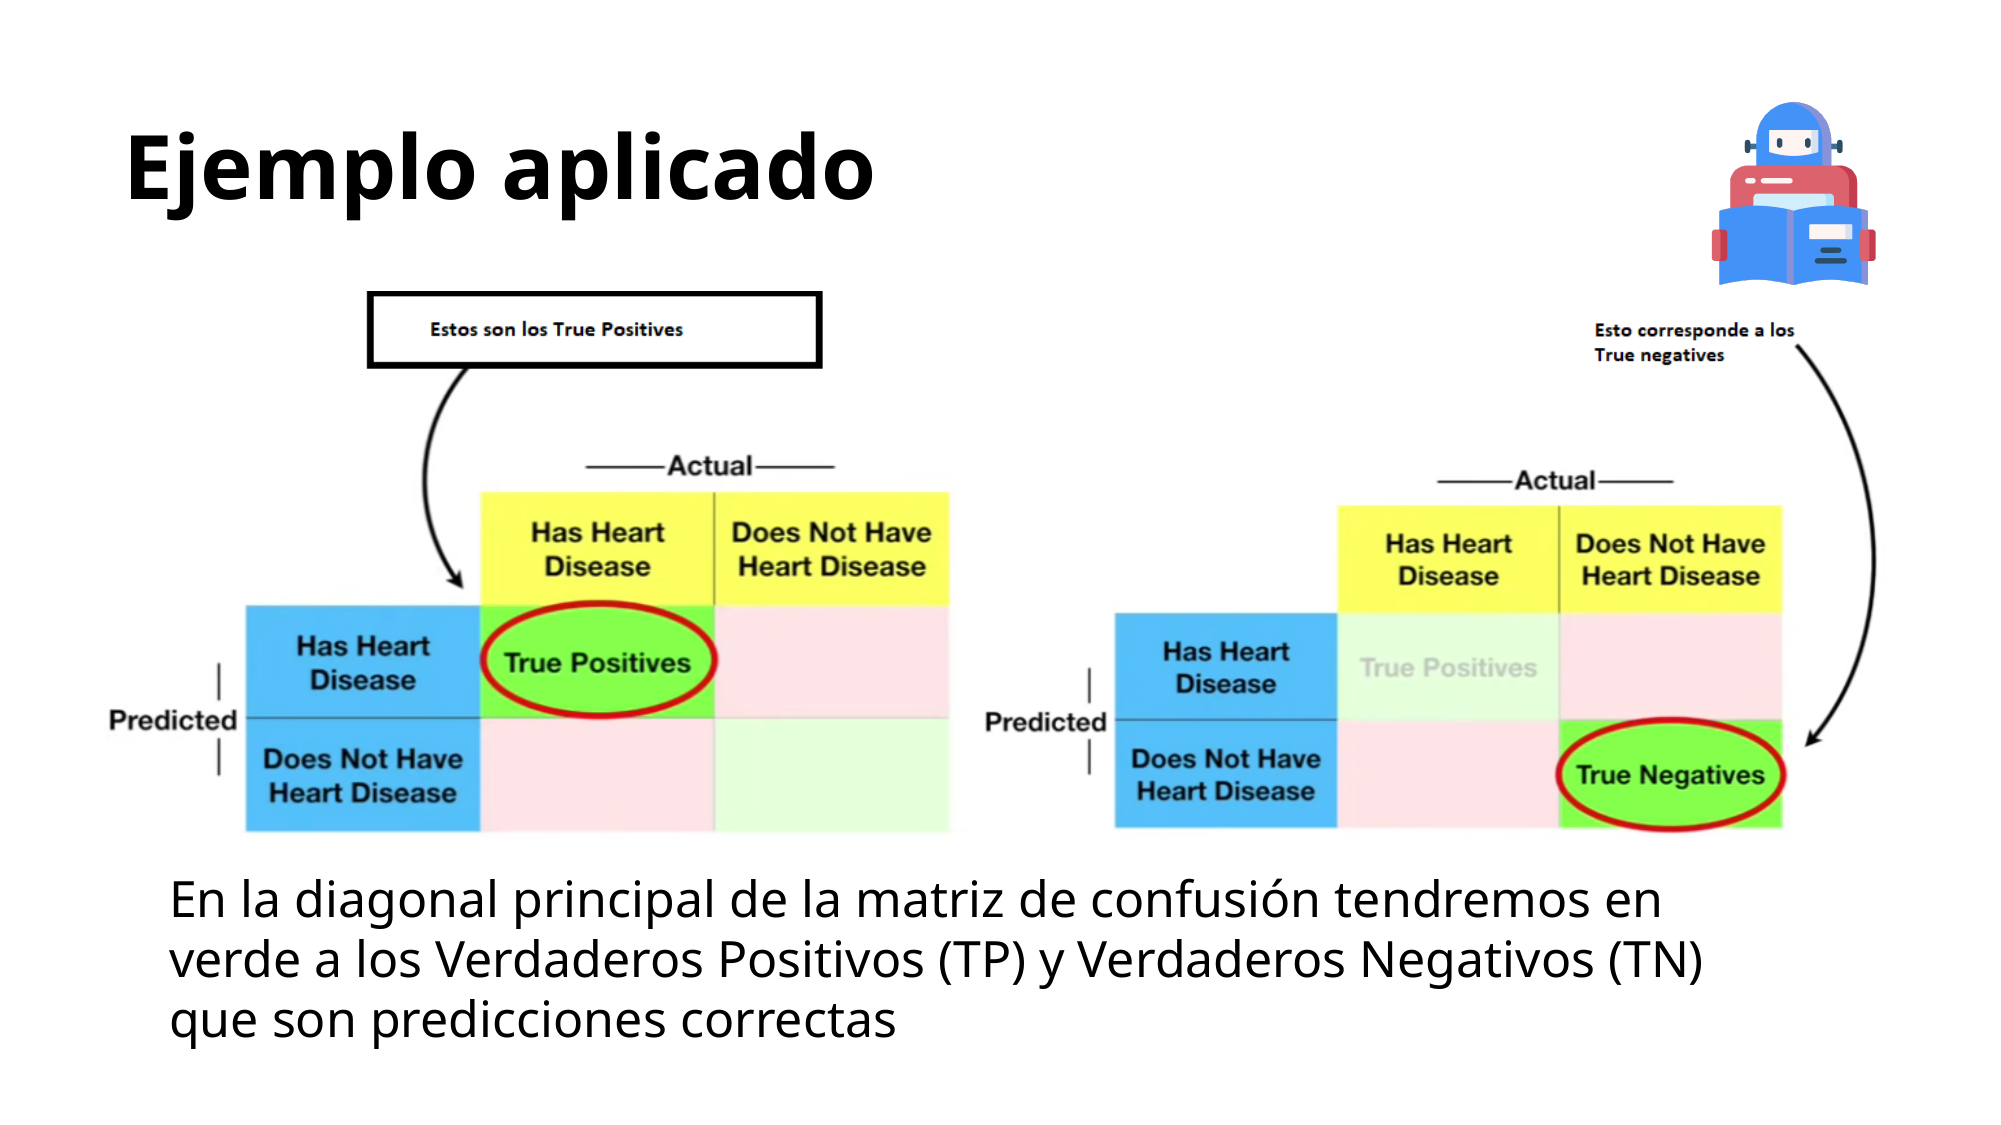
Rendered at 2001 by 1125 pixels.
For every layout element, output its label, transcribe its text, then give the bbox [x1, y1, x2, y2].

text_box Ejemplo aplicado [103, 102, 1702, 239]
text_box En la diagonal principal de la matriz de confusión tendremos en verde a los Verdaderos Positivos (TP) y Verdaderos Negativos (TN) que son predicciones correctas [149, 847, 1815, 1068]
picture [103, 291, 1892, 841]
picture [1702, 102, 1885, 285]
